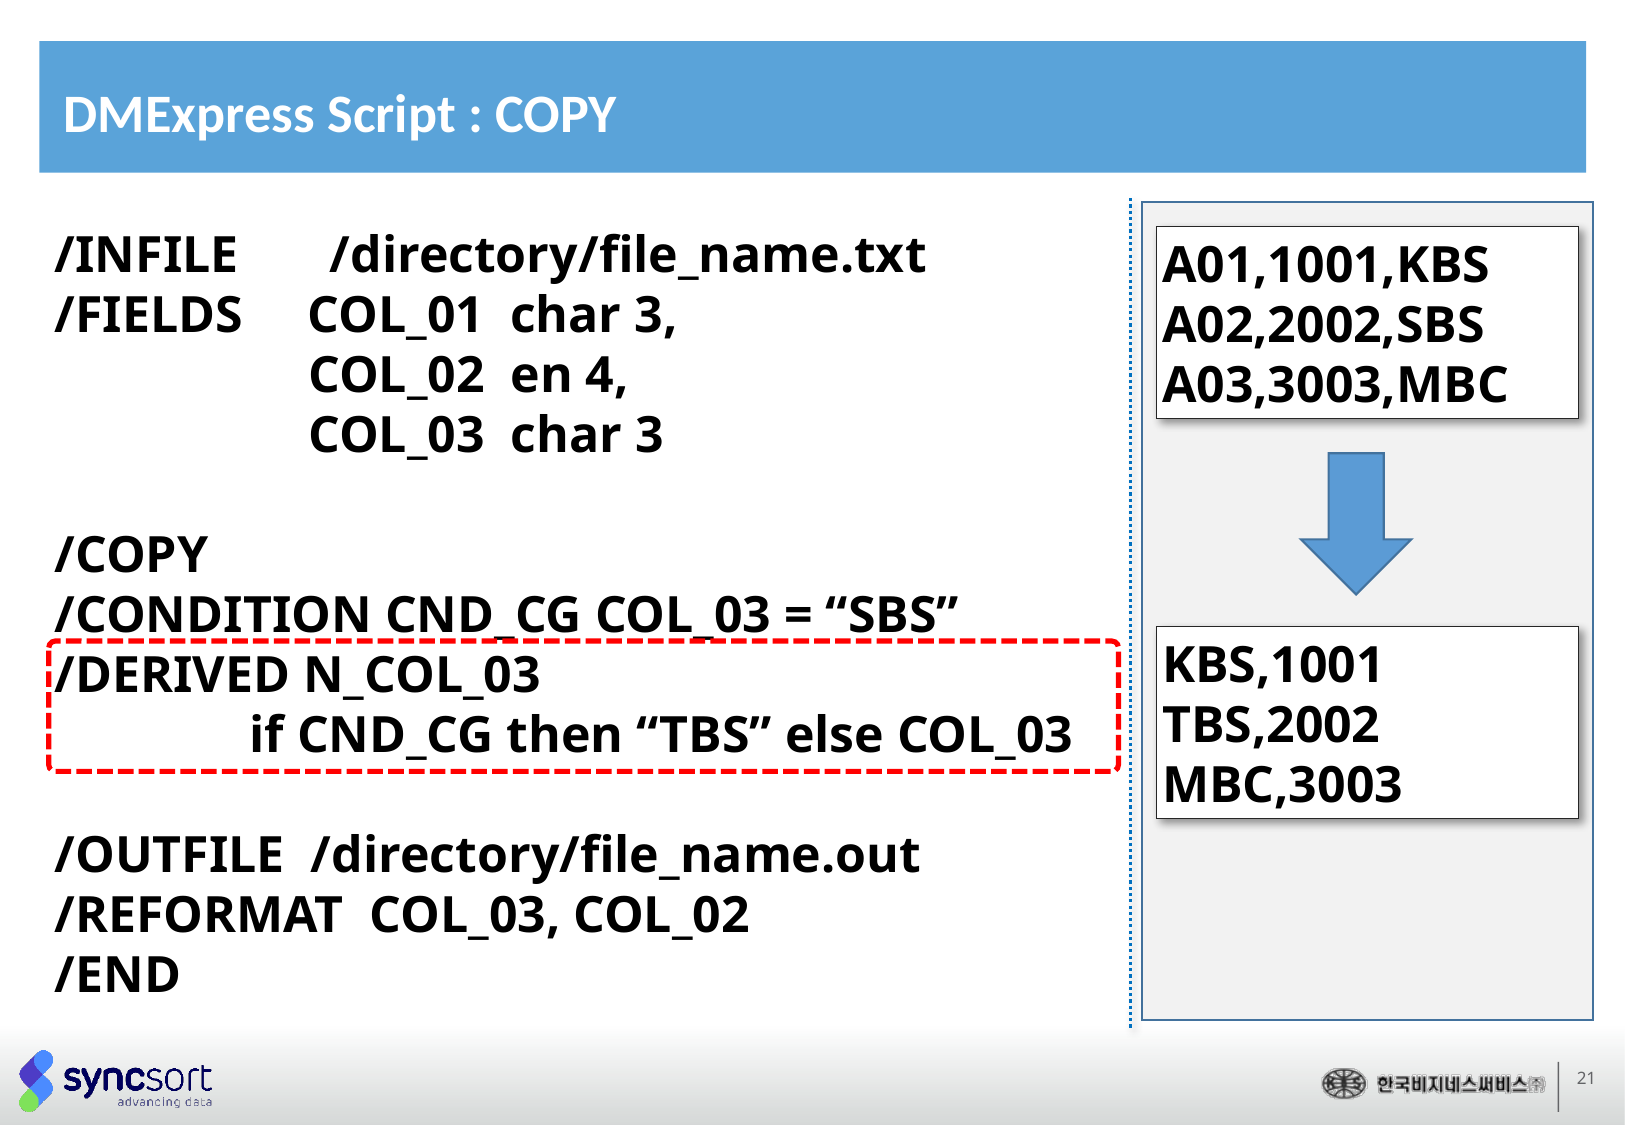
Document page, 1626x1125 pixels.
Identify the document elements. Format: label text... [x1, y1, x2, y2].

text_box KBS,1001 TBS,2002 MBC,3003 [1156, 626, 1579, 819]
text_box [1141, 201, 1594, 1021]
title DMExpress Script : COPY [48, 55, 1579, 175]
text_box [1298, 452, 1414, 596]
text_box [47, 639, 1120, 773]
text_box /INFILE /directory/file_name.txt /FIELDS COL_01 char 3, /FEILED COL_02 en 4, /FEILED COL_03 char 3 /COPY /CONDITION CND_CG COL_03 = “SBS” /DERIVED N_COL_03 if CND_CG then “TBS” else COL_03 /OUTFILE /directory/file_name.out /REFORMAT COL_03, COL_02 /END [48, 216, 1129, 1008]
picture [0, 1024, 1625, 1125]
text_box A01,1001,KBS A02,2002,SBS A03,3003,MBC [1156, 226, 1579, 419]
